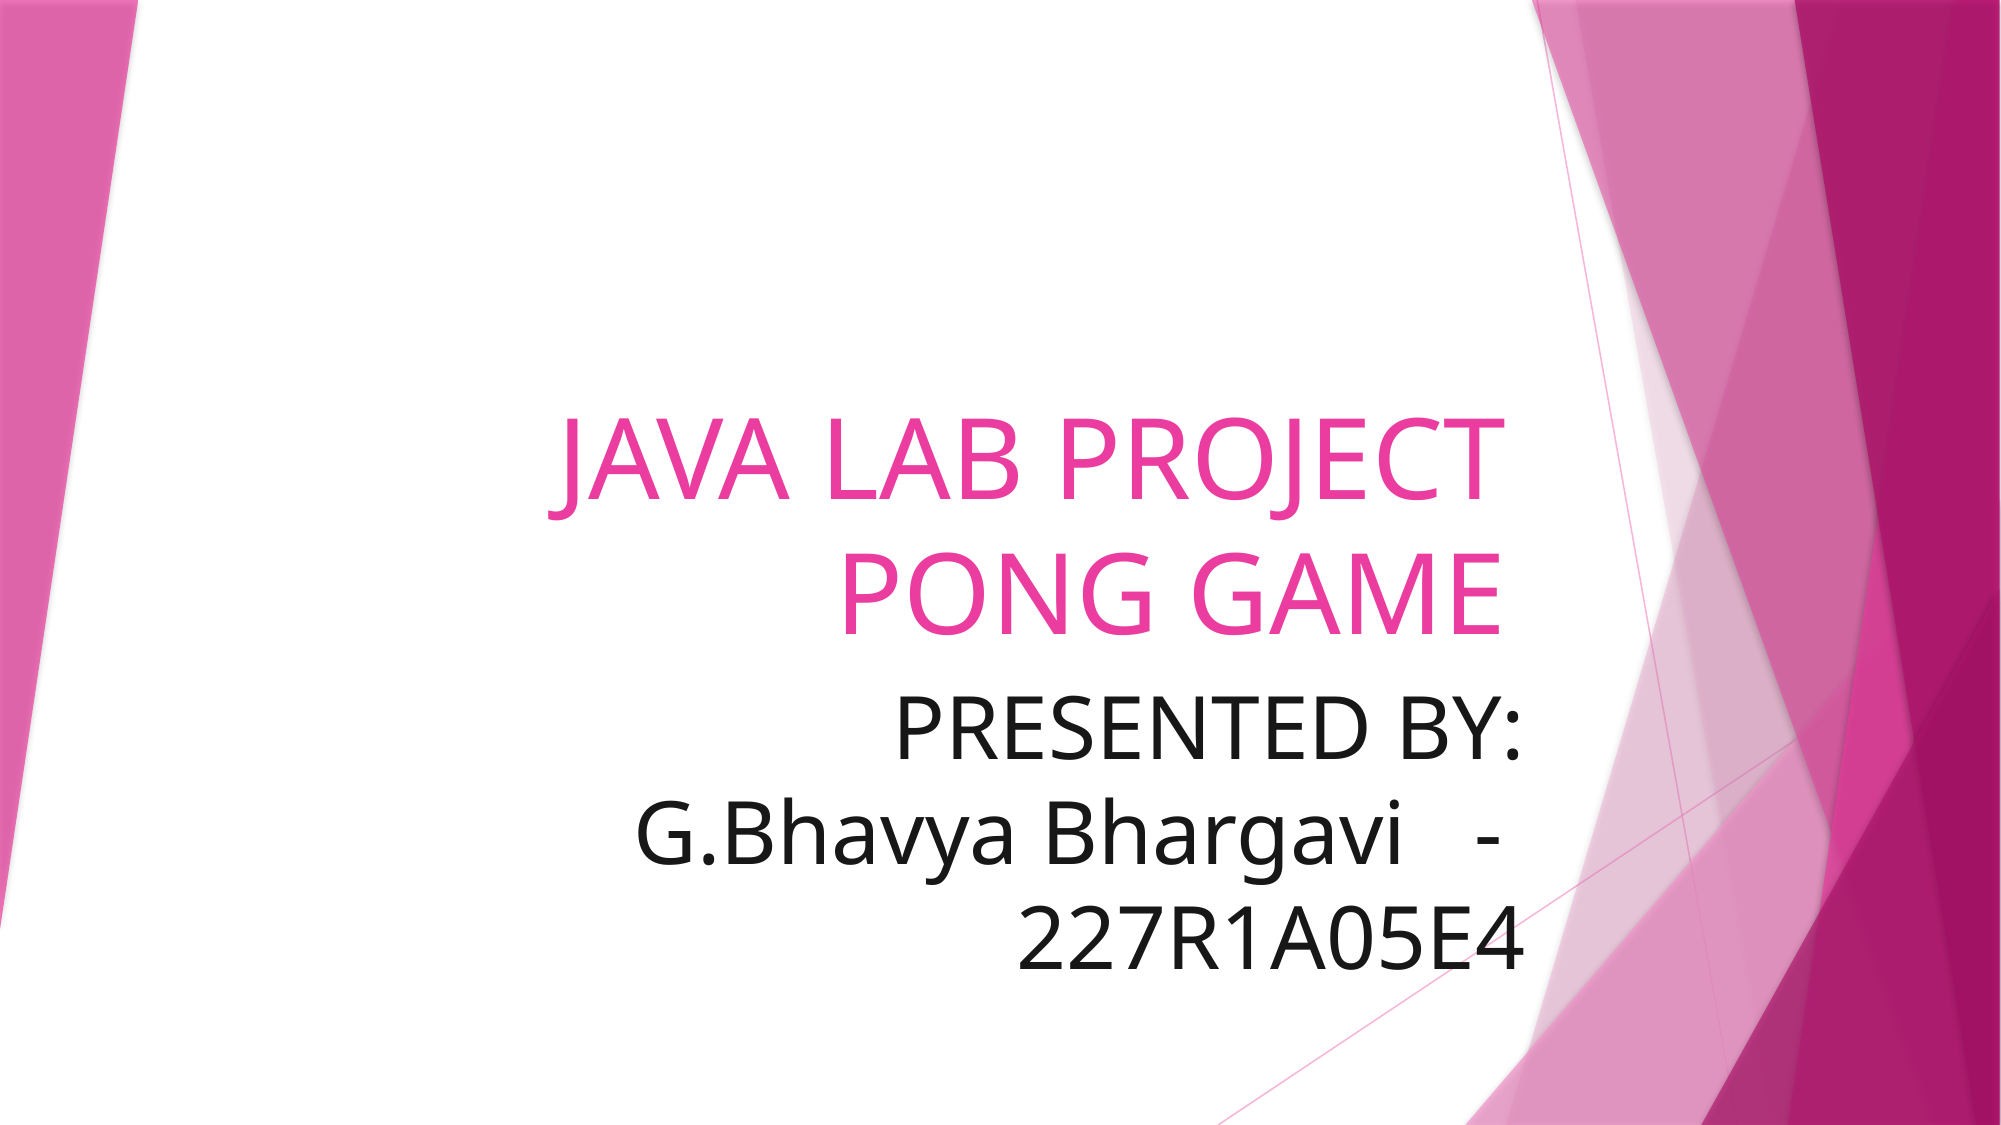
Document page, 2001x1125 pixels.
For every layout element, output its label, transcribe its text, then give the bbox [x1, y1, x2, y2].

subtitle PRESENTED BY: G.Bhavya Bhargavi - 227R1A05E4 [266, 664, 1541, 999]
title JAVA LAB PROJECT PONG GAME [247, 394, 1522, 665]
